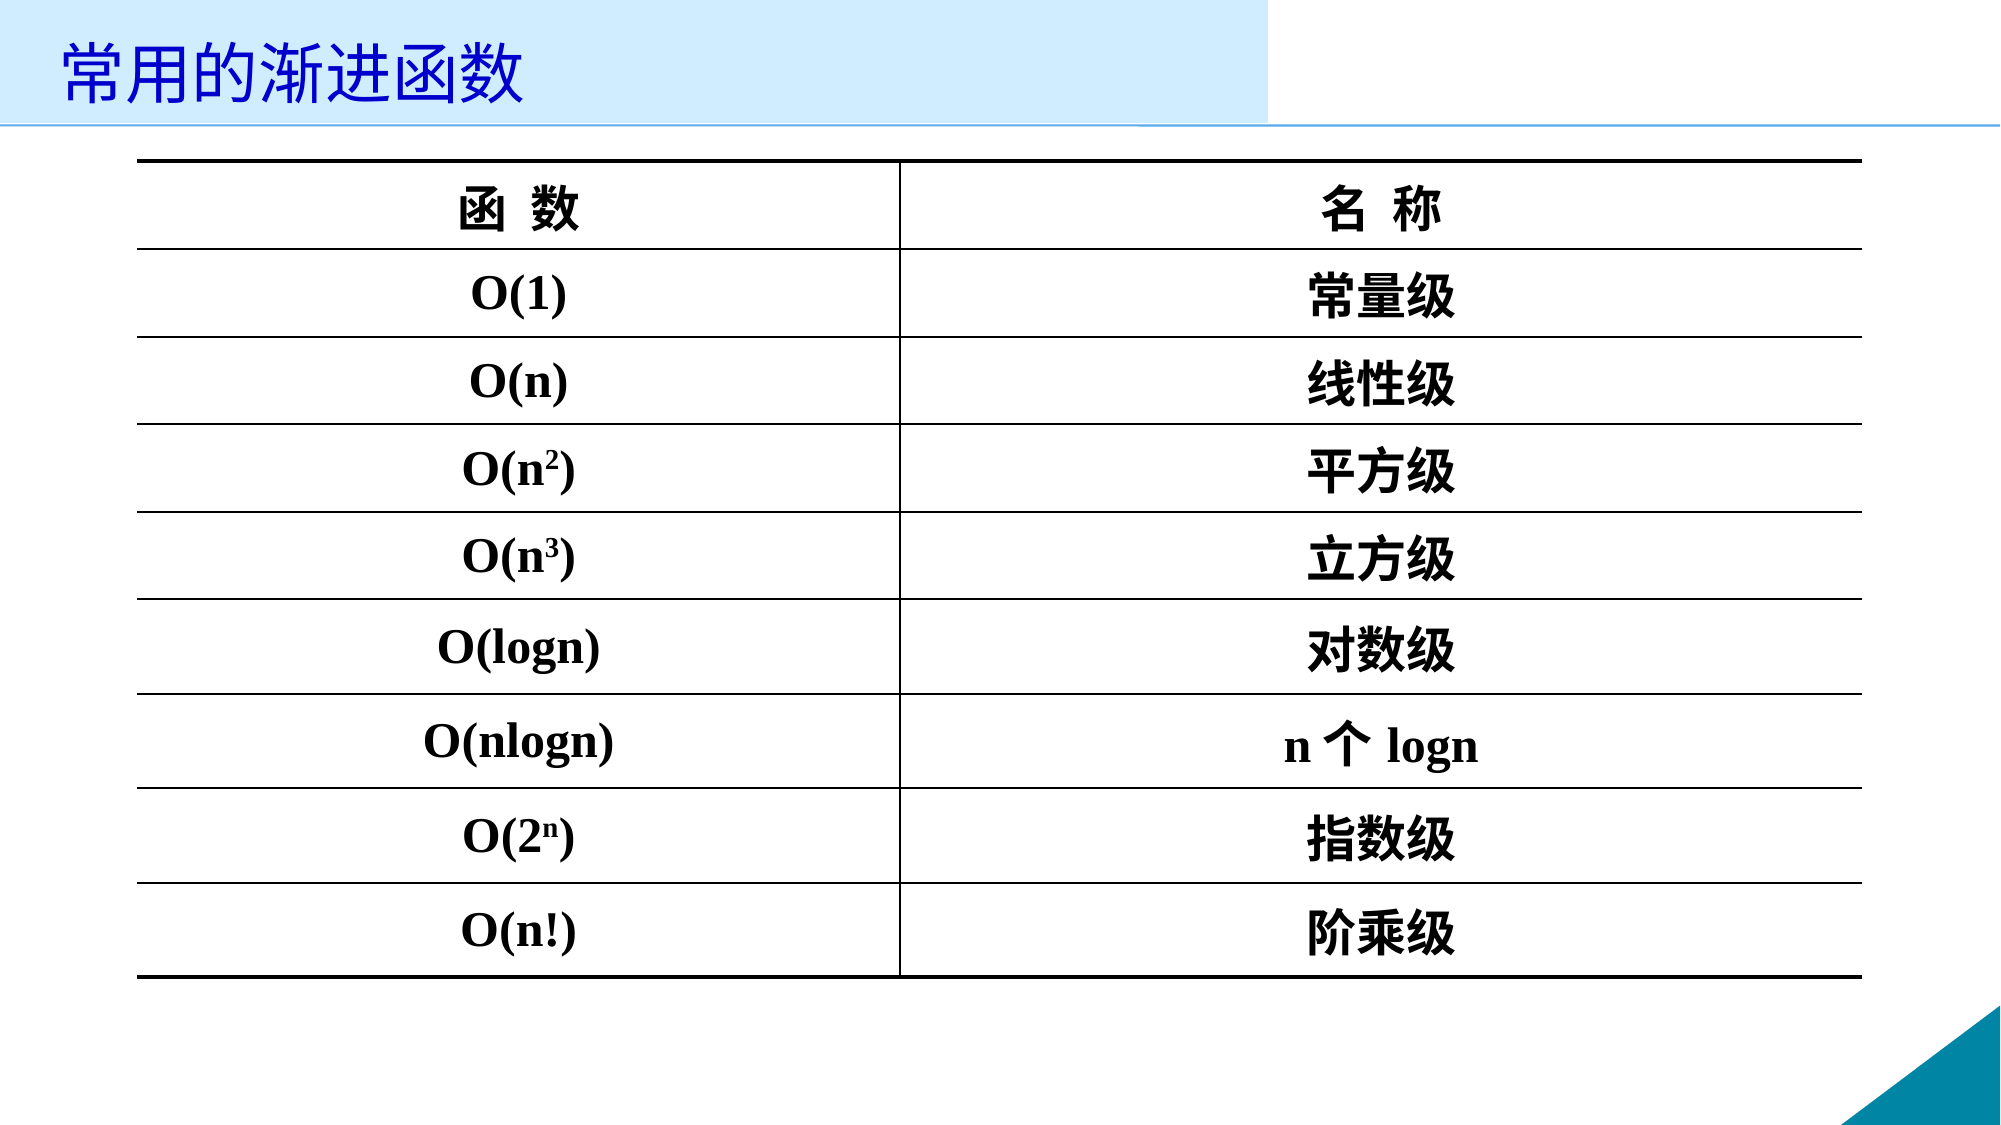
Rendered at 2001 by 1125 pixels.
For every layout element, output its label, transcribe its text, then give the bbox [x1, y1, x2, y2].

table_cell 指数级 [901, 789, 1862, 882]
table_cell 阶乘级 [901, 884, 1862, 975]
table_cell 平方级 [901, 425, 1862, 511]
table_cell O(n3) [137, 513, 899, 598]
title 常用的渐进函数 [43, 7, 1769, 121]
table_cell 线性级 [901, 338, 1862, 423]
table_cell 立方级 [901, 513, 1862, 598]
table_cell 常量级 [901, 250, 1862, 336]
table_cell O(n) [137, 338, 899, 423]
table_header 名 称 [901, 163, 1862, 248]
table_cell O(logn) [137, 600, 899, 693]
table_cell n个logn [901, 695, 1862, 787]
table_cell O(2n) [137, 789, 899, 882]
table_cell O(n!) [137, 884, 899, 975]
table_cell O(nlogn) [137, 695, 899, 787]
table_header 函 数 [137, 163, 899, 248]
table_cell 对数级 [901, 600, 1862, 693]
table_cell O(n2) [137, 425, 899, 511]
table_cell O(1) [137, 250, 899, 336]
